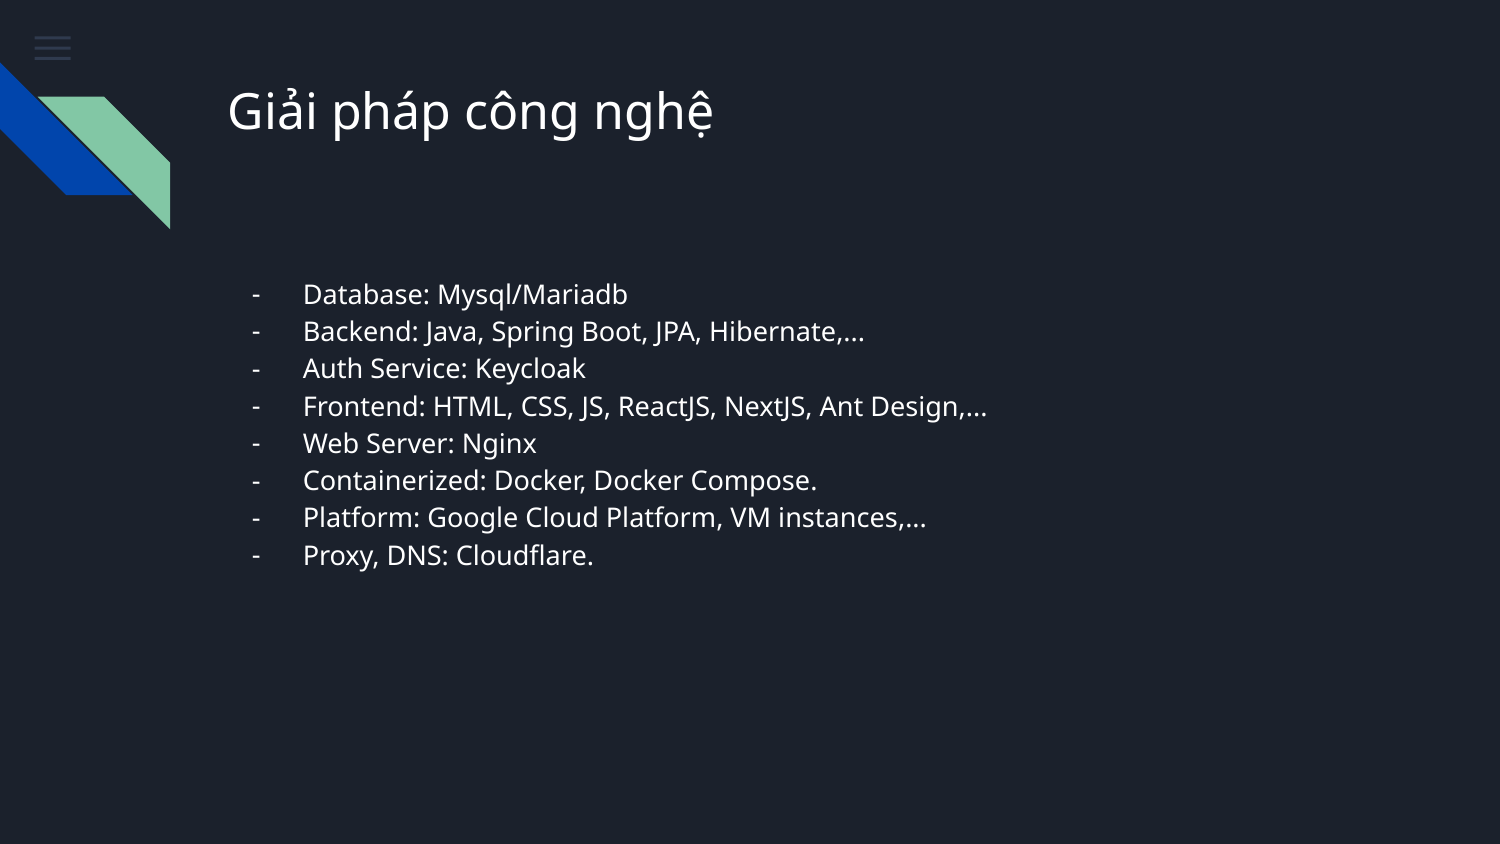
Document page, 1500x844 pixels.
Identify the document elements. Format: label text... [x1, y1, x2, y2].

list Database: Mysql/Mariadb Backend: Java, Spring Boot, JPA, Hibernate,... Auth Service: Keycloak Frontend: HTML, CSS, JS, ReactJS, NextJS, Ant Design,... Web Server: Nginx Containerized: Docker, Docker Compose. Platform: Google Cloud Platform, VM instances,... Proxy, DNS: Cloudflare. [212, 257, 1368, 735]
title Giải pháp công nghệ [212, 64, 1368, 215]
